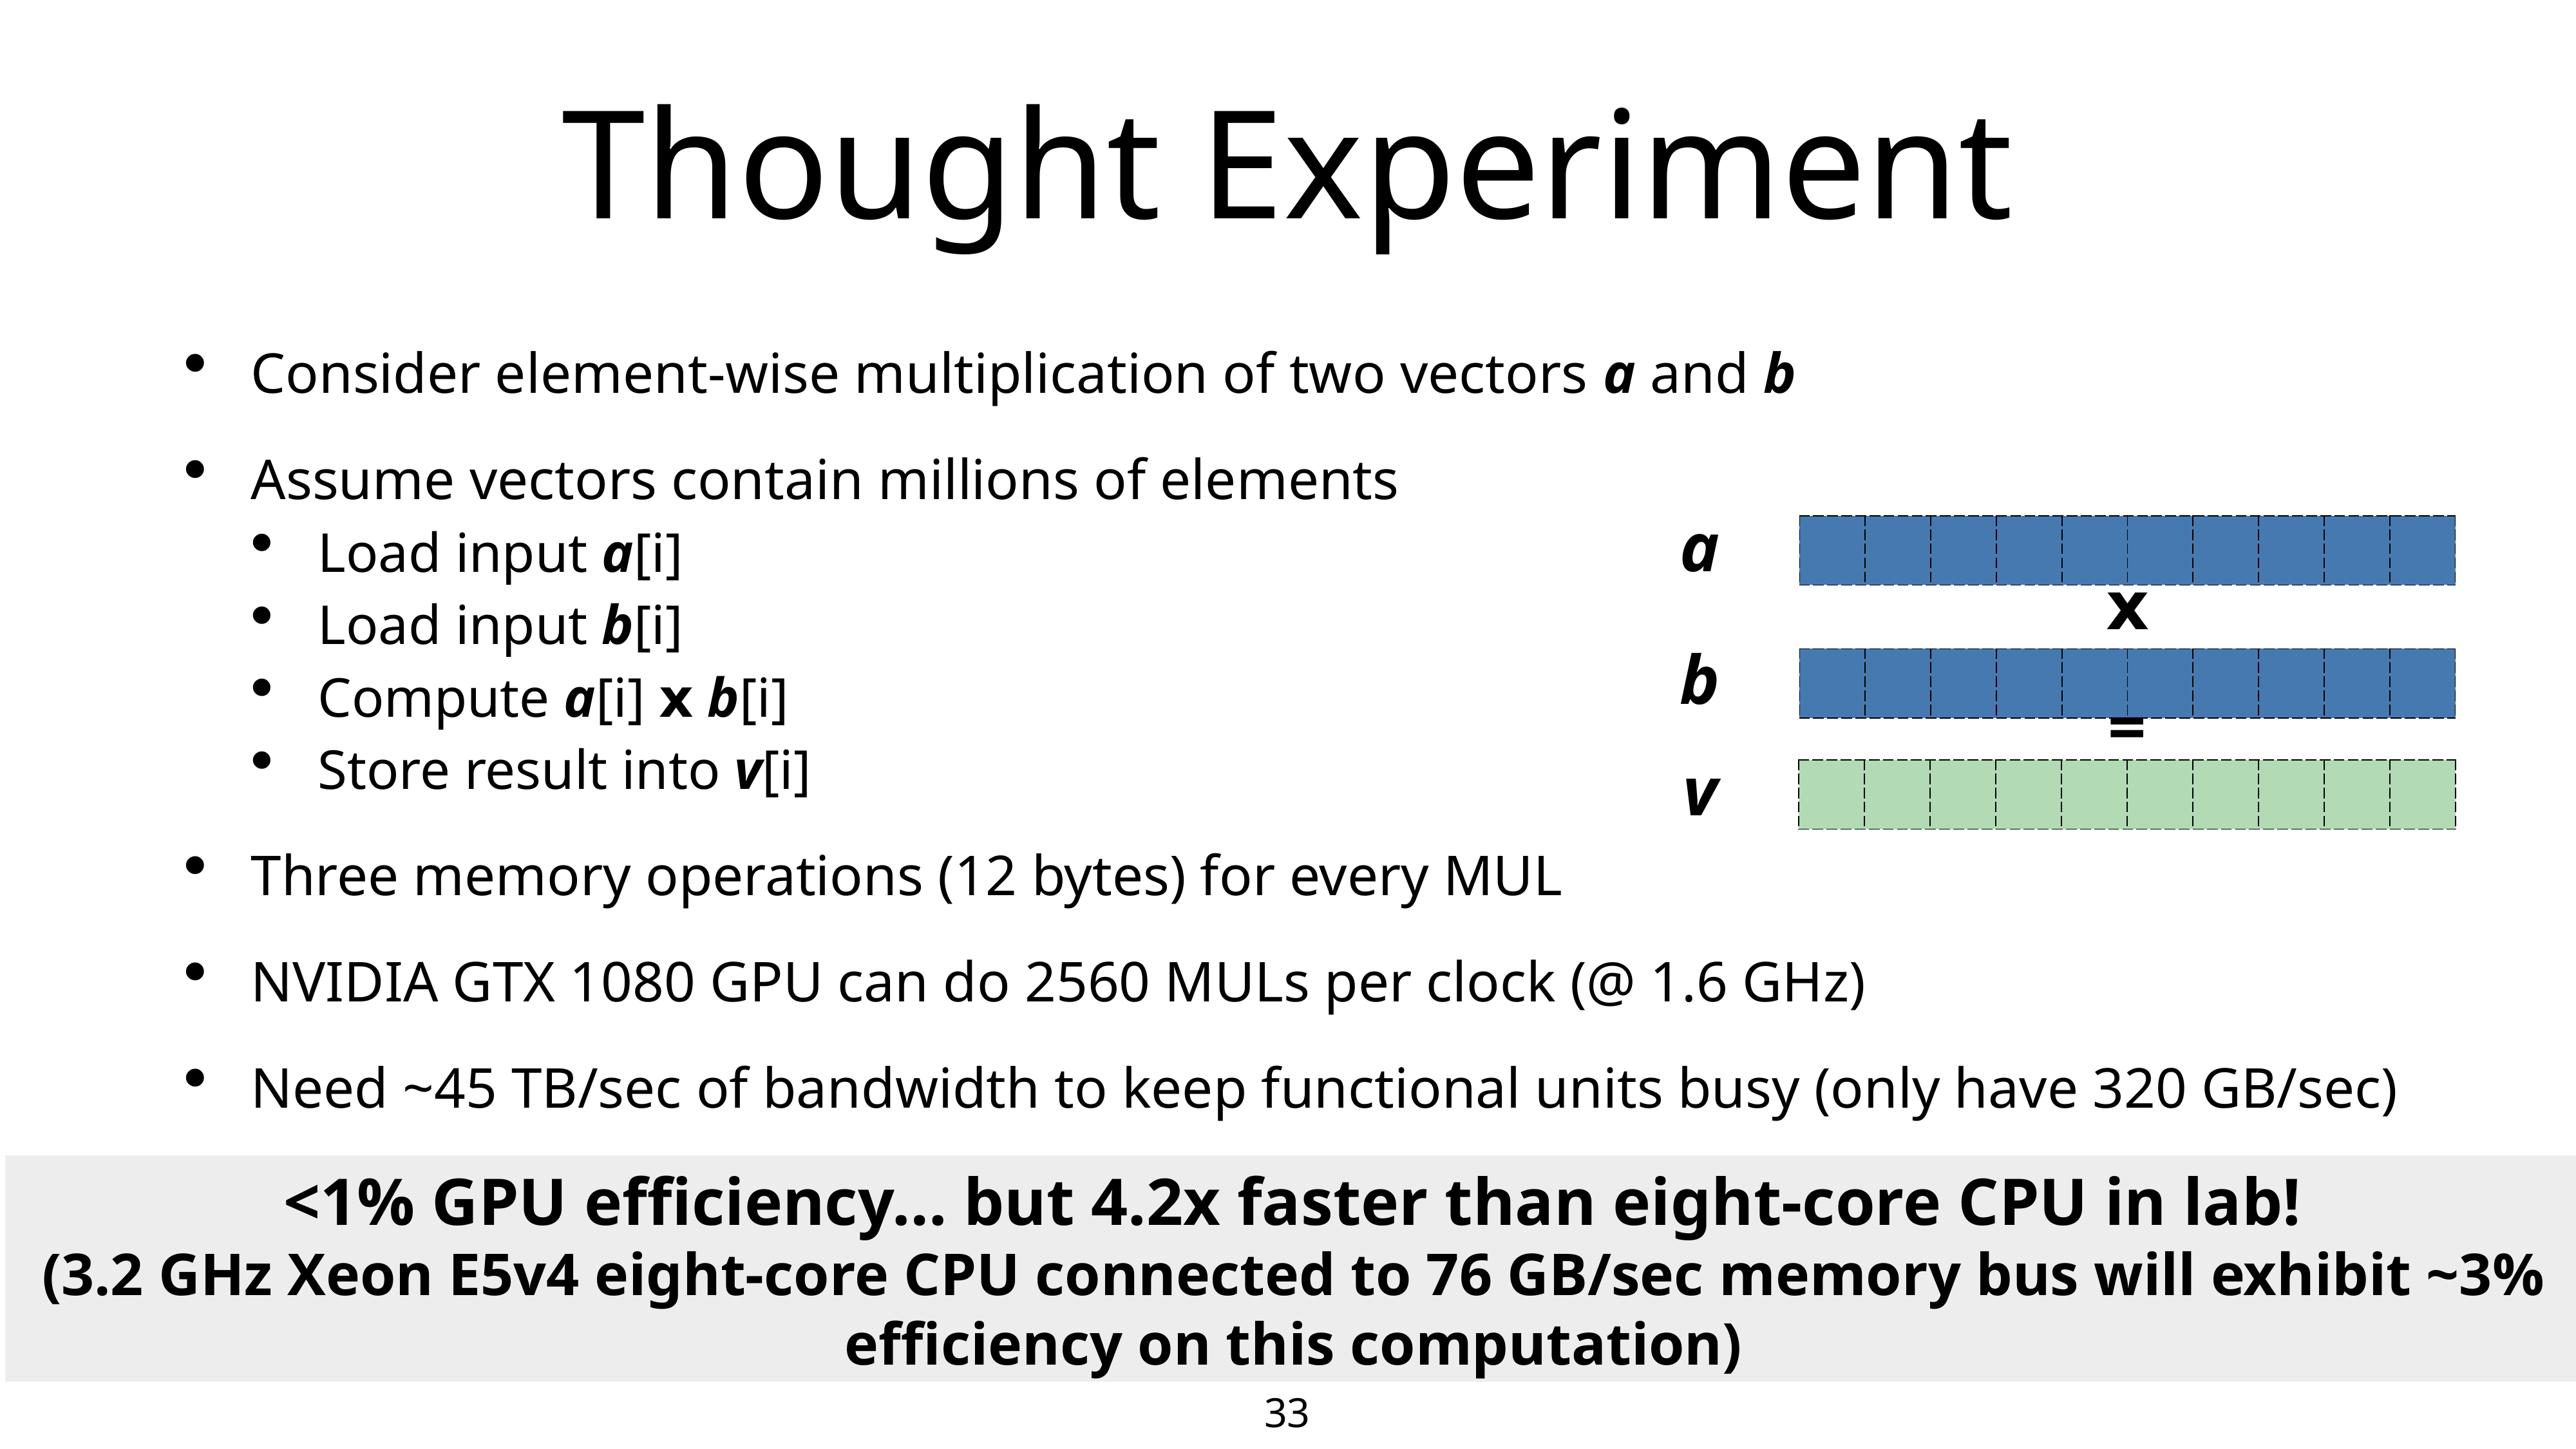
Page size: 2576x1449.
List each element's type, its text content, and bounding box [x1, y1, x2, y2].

table_header [2193, 649, 2259, 718]
table_header [2390, 649, 2456, 718]
text_box v [1677, 743, 1723, 835]
title Thought Experiment [178, 37, 2398, 279]
table_header [2390, 516, 2456, 585]
table_header [2062, 516, 2127, 585]
table_header [2324, 649, 2390, 718]
text_box b [1674, 632, 1726, 724]
table_header [2061, 760, 2127, 829]
table_header [1799, 649, 1865, 718]
table_header [2127, 516, 2193, 585]
table_header [2390, 760, 2456, 829]
text_box = [2103, 679, 2152, 770]
table_header [2324, 516, 2390, 585]
table_header [2259, 516, 2324, 585]
table_header [1931, 516, 1996, 585]
table_header [2324, 760, 2390, 829]
list Consider element-wise multiplication of two vectors a and b Assume vectors contain millions of elements Load input a[i] Load input b[i] Compute a[i] 𝘅 b[i] Store result into v[i] Three memory operations (12 bytes) for every MUL NVIDIA GTX 1080 GPU can do 2560 MULs per clock (@ 1.6 GHz) Need ~45 TB/sec of bandwidth to keep functional units busy (only have 320 GB/sec) [178, 332, 2468, 1155]
text_box 𝘅 [2100, 556, 2155, 649]
table_header [1864, 760, 1930, 829]
table_header [2259, 760, 2324, 829]
table_header [1996, 649, 2062, 718]
table_header [1865, 516, 1931, 585]
slide_number 33 [1258, 1382, 1316, 1441]
table_header [2193, 760, 2259, 829]
table_header [1799, 760, 1864, 829]
table_header [1865, 649, 1931, 718]
table_header [1930, 760, 1996, 829]
table_header [1931, 649, 1996, 718]
table_header [1996, 760, 2061, 829]
table_header [2062, 649, 2127, 718]
table_header [2127, 760, 2193, 829]
table_header [1799, 516, 1865, 585]
text_box a [1674, 499, 1726, 591]
table_header [2193, 516, 2259, 585]
table_header [1996, 516, 2062, 585]
table_header [2259, 649, 2324, 718]
text_box <1% GPU efficiency… but 4.2x faster than eight-core CPU in lab! (3.2 GHz Xeon E5v4 eight-core CPU connected to 76 GB/sec memory bus will exhibit ~3% efficiency on this computation) [5, 1155, 2576, 1382]
table_header [2127, 649, 2193, 718]
